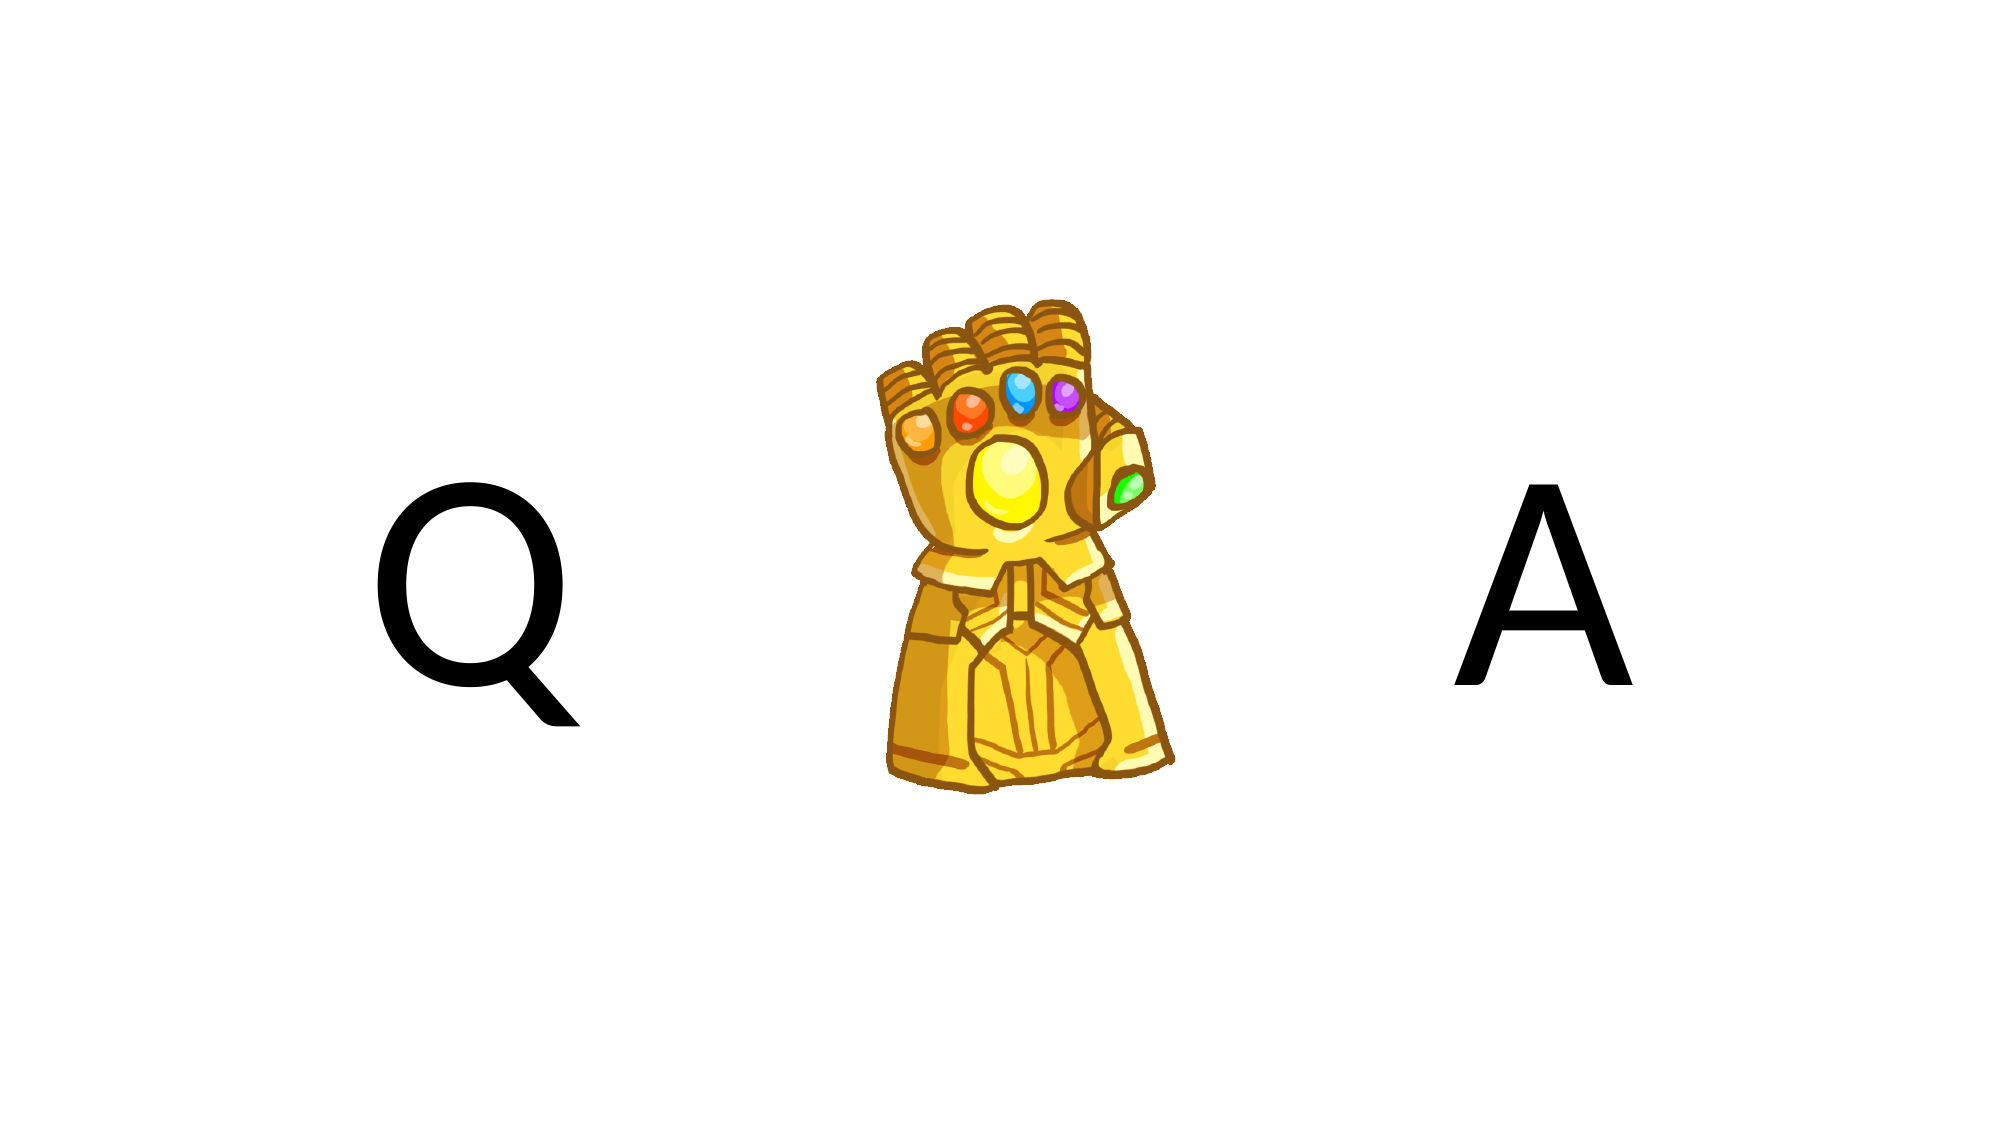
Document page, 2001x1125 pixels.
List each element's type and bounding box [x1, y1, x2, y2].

text_box [349, 365, 1651, 760]
picture [692, 254, 1308, 365]
picture [692, 760, 1308, 870]
